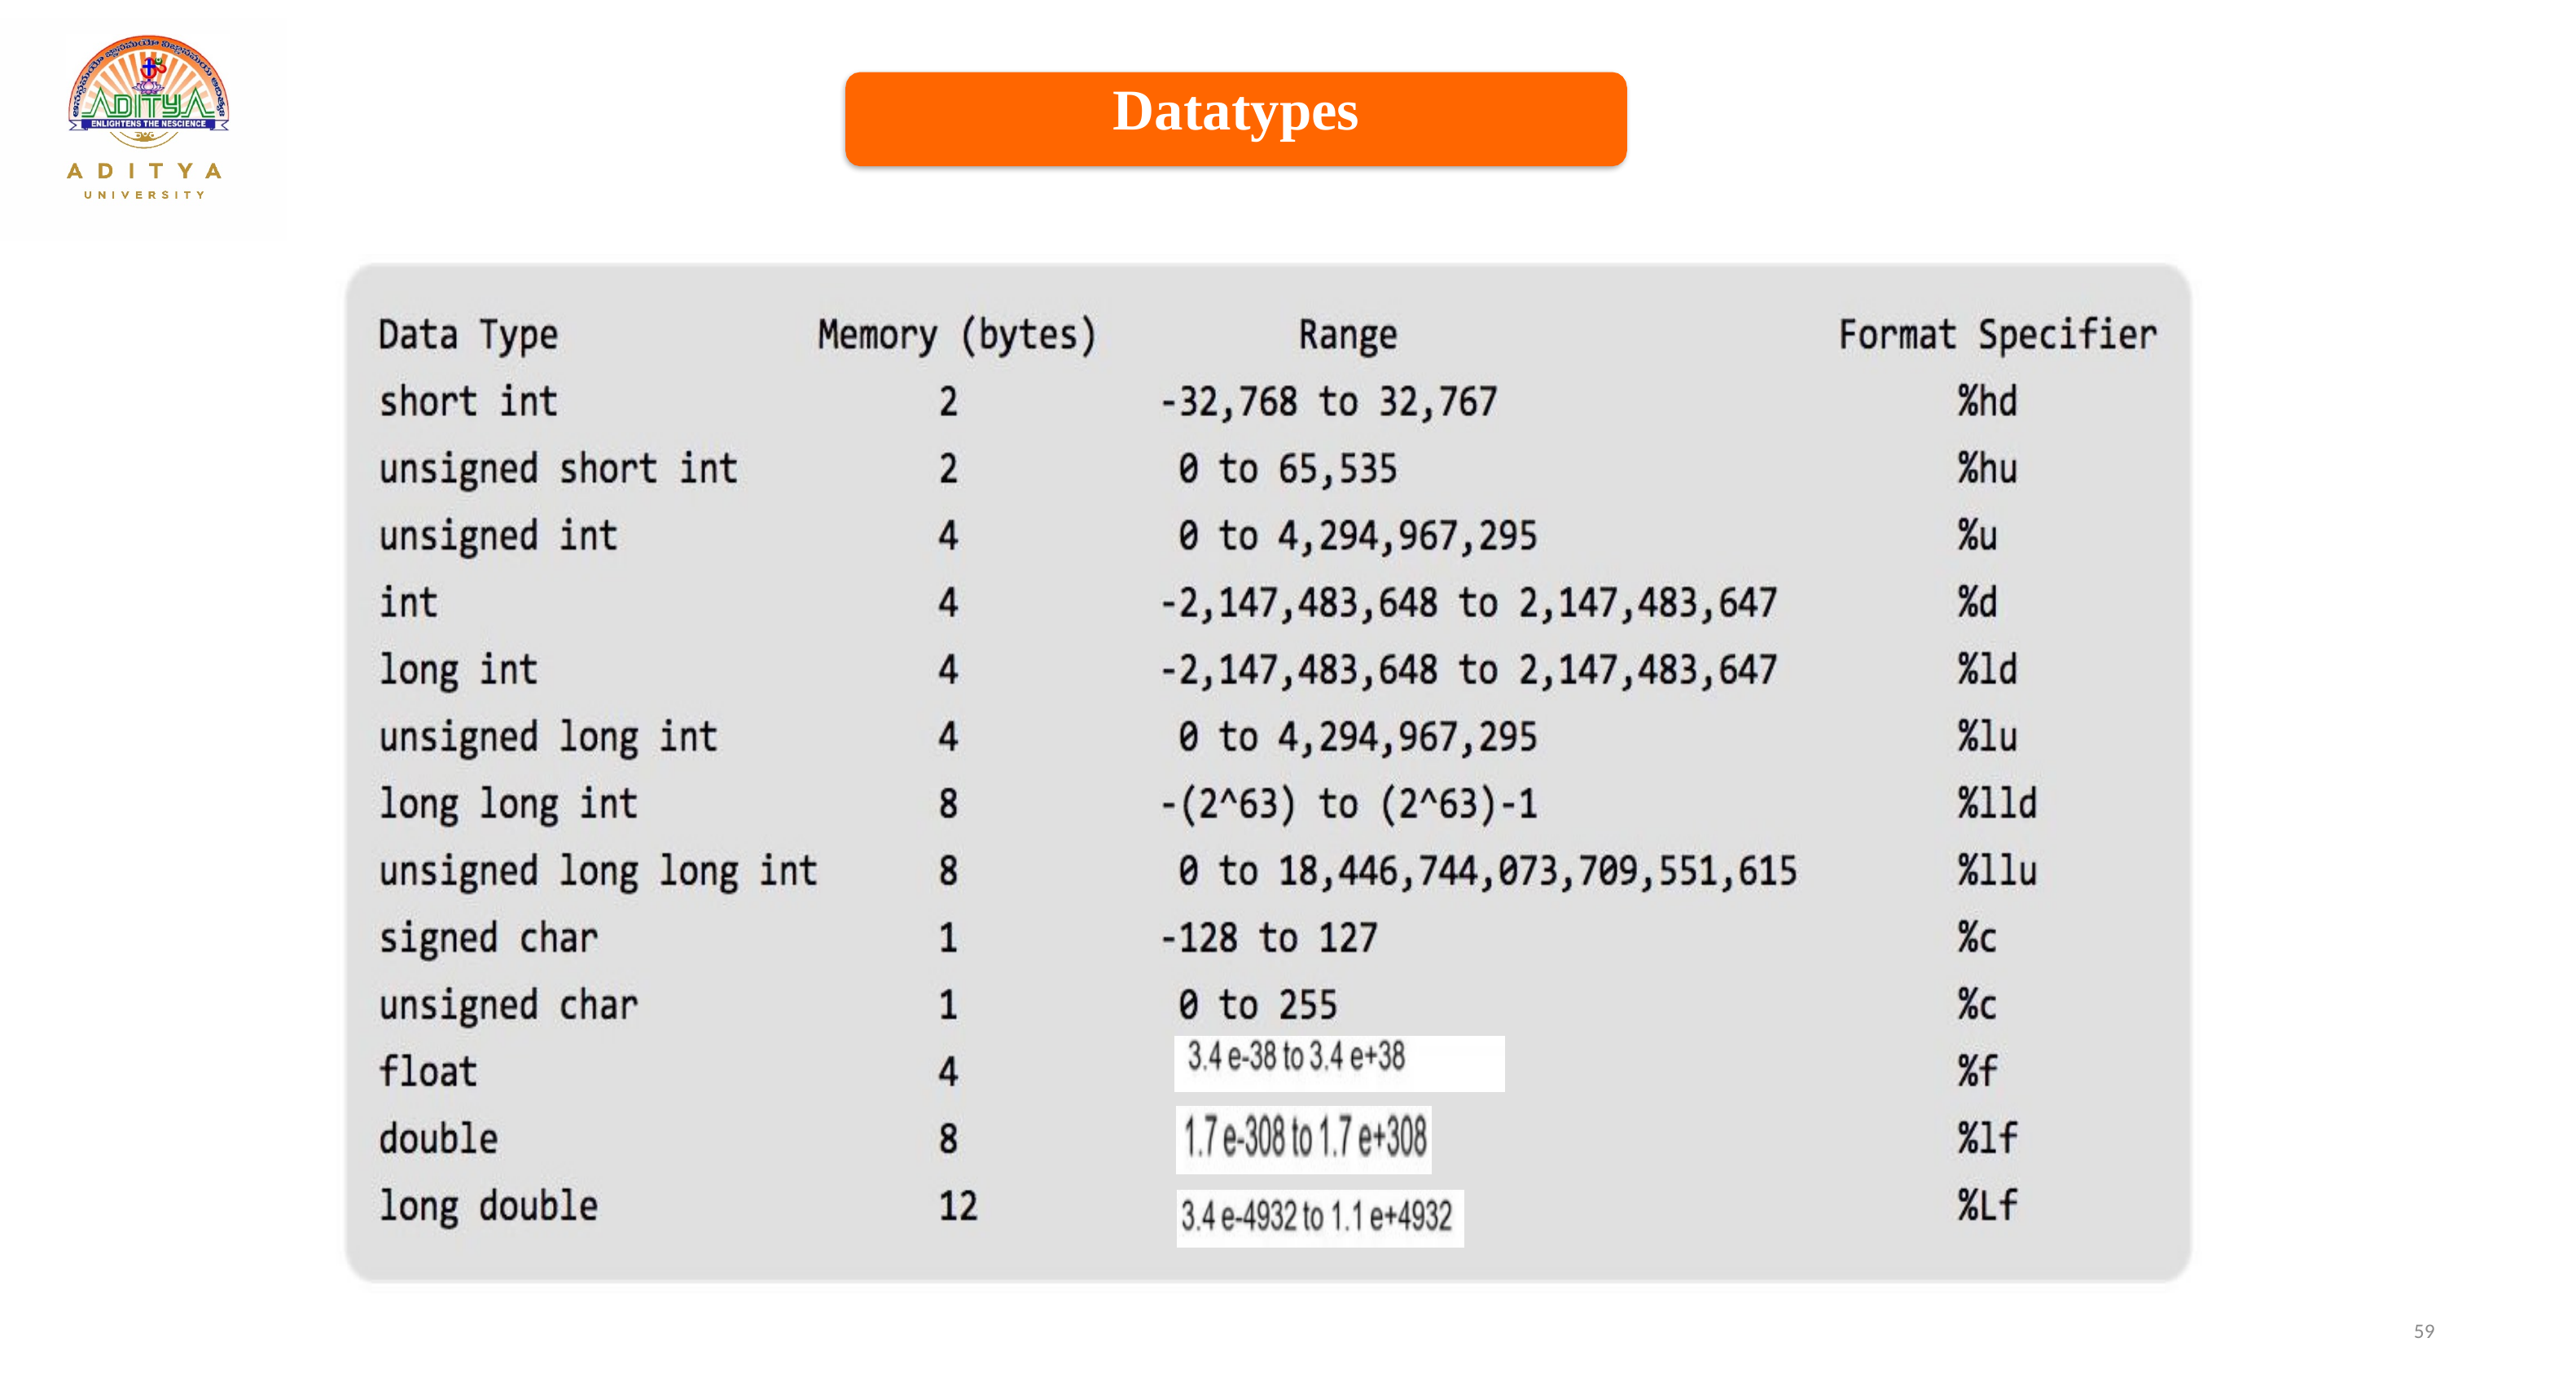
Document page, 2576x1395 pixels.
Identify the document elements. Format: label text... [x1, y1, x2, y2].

picture [0, 18, 287, 241]
picture [335, 254, 2202, 1293]
slide_number 59 [1845, 1292, 2447, 1367]
text_box Datatypes [845, 72, 1627, 167]
